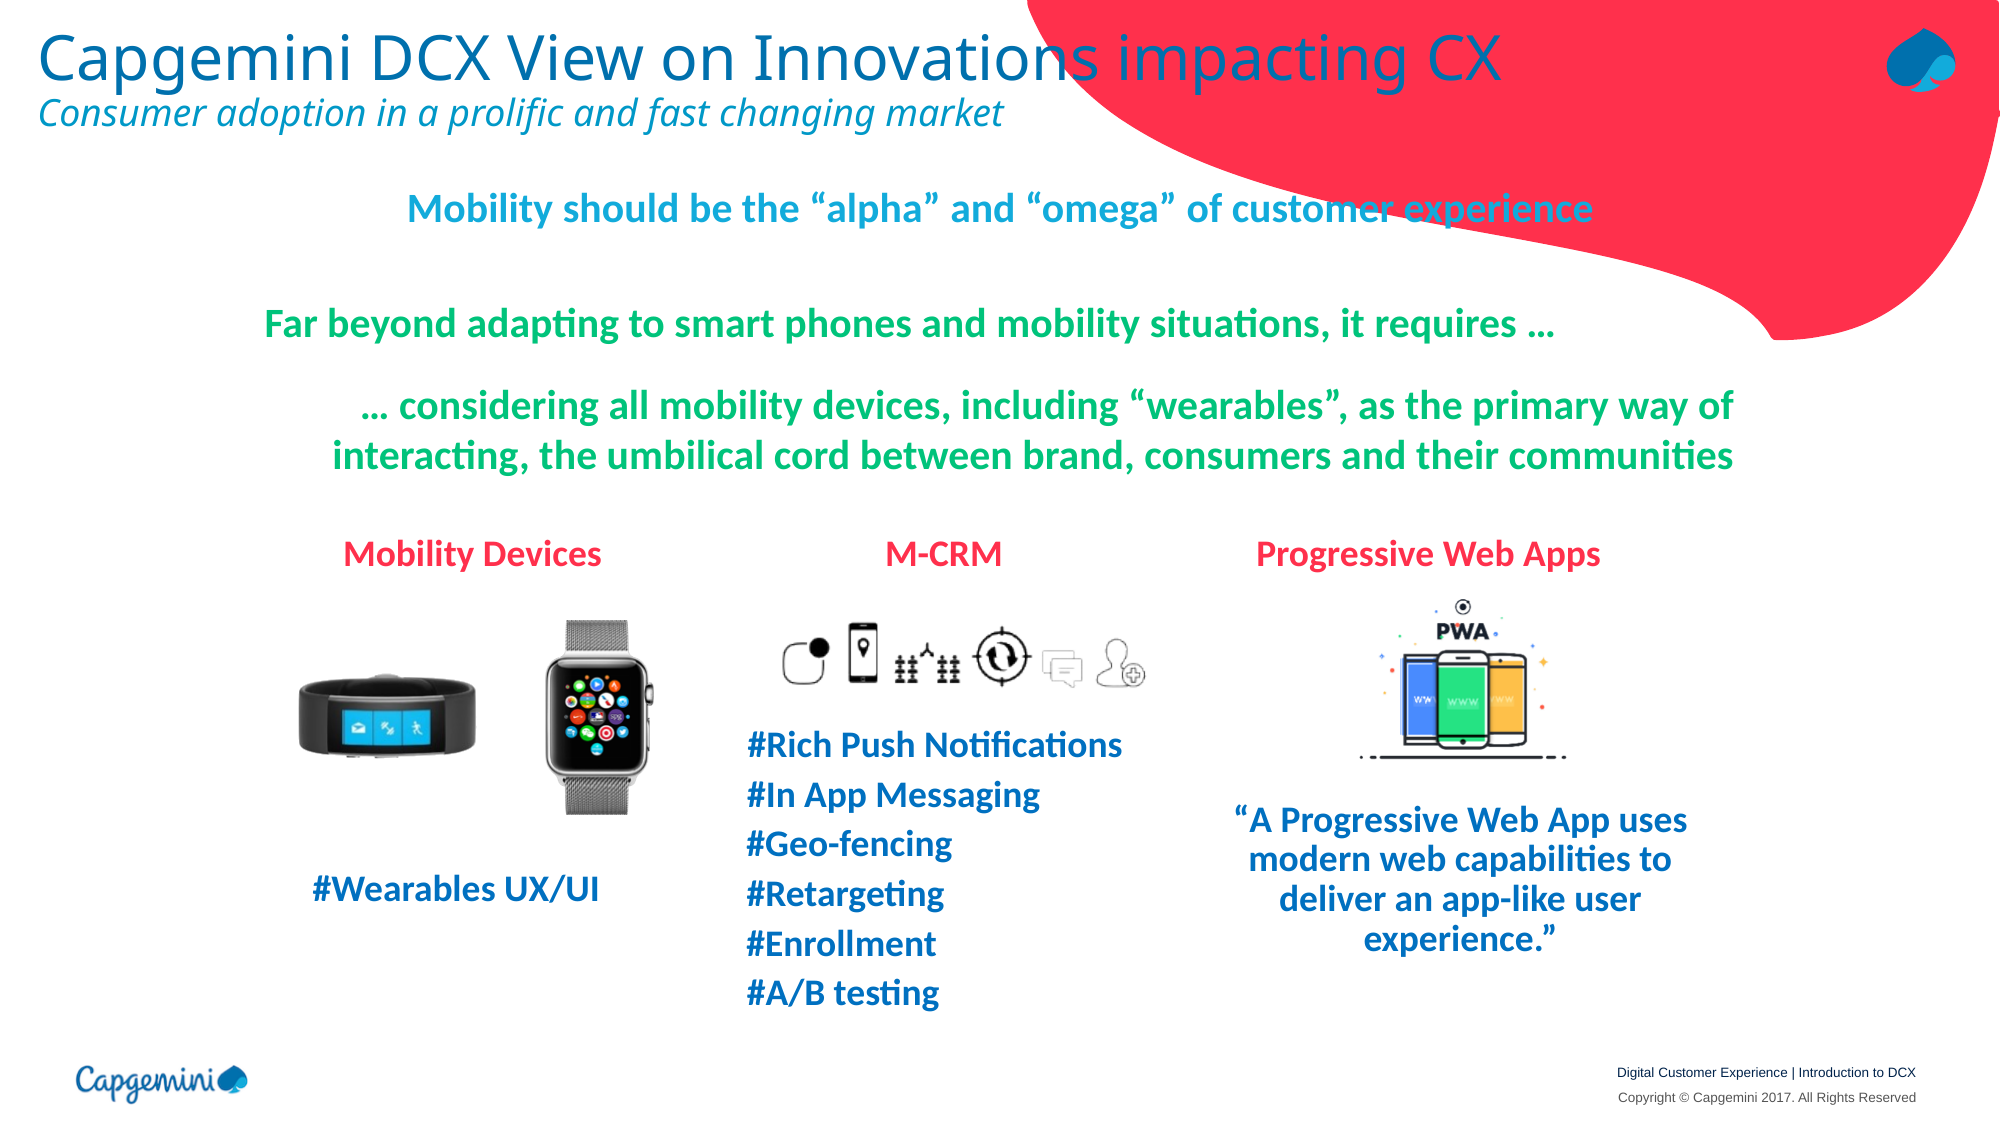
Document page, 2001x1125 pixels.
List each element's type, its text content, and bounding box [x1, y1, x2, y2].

text_box Mobility should be the “alpha” and “omega” of customer experience [249, 173, 1752, 239]
text_box #A/B testing [732, 960, 955, 1021]
text_box #Enrollment [731, 911, 953, 971]
picture [75, 1064, 248, 1105]
picture [1332, 595, 1594, 771]
text_box #Retargeting [731, 861, 960, 922]
text_box “A Progressive Web App uses modern web capabilities to deliver an app-like user experience.” [1192, 792, 1729, 966]
text_box #In App Messaging [732, 762, 1056, 823]
text_box #Rich Push Notifications [732, 712, 1139, 773]
text_box … considering all mobility devices, including “wearables”, as the primary way of interacting, the umbilical cord between brand, consumers and their communities [249, 370, 1750, 486]
picture [298, 669, 478, 762]
text_box Mobility Devices [328, 521, 618, 582]
picture [781, 595, 1147, 712]
title Capgemini DCX View on Innovations impacting CX Consumer adoption in a prolific and fast changing market [37, 0, 1655, 161]
text_box M-CRM [870, 521, 1027, 582]
text_box Far beyond adapting to smart phones and mobility situations, it requires … [249, 288, 1750, 354]
picture [545, 620, 654, 815]
text_box Progressive Web Apps [1241, 521, 1617, 582]
text_box #Geo-fencing [731, 812, 968, 872]
text_box #Wearables UX/UI [297, 856, 616, 917]
